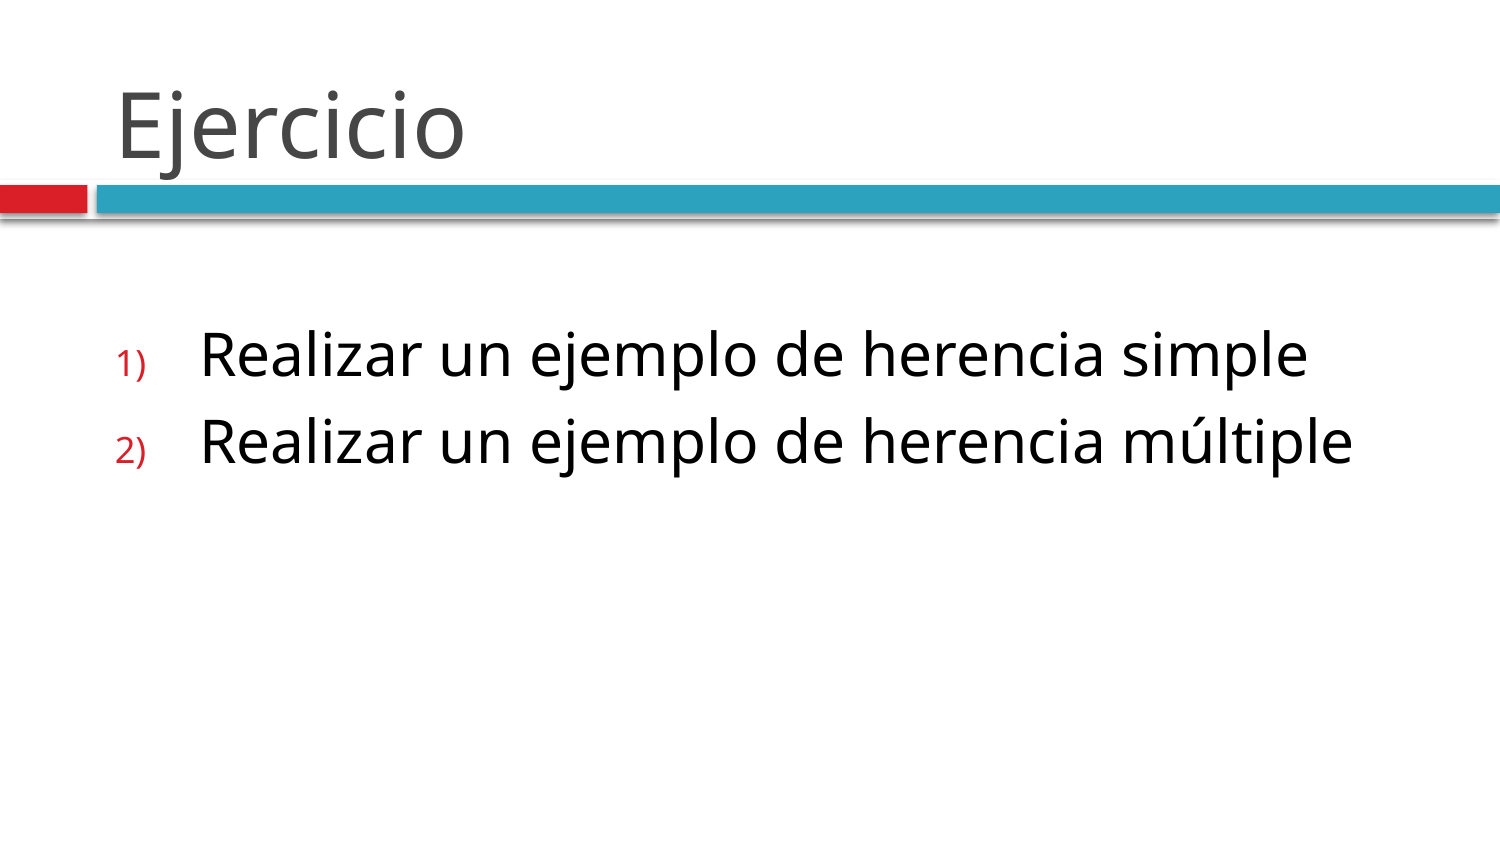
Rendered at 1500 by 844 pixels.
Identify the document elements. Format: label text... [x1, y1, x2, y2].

list Realizar un ejemplo de herencia simple Realizar un ejemplo de herencia múltiple [99, 221, 1412, 765]
title Ejercicio [99, 19, 1438, 185]
